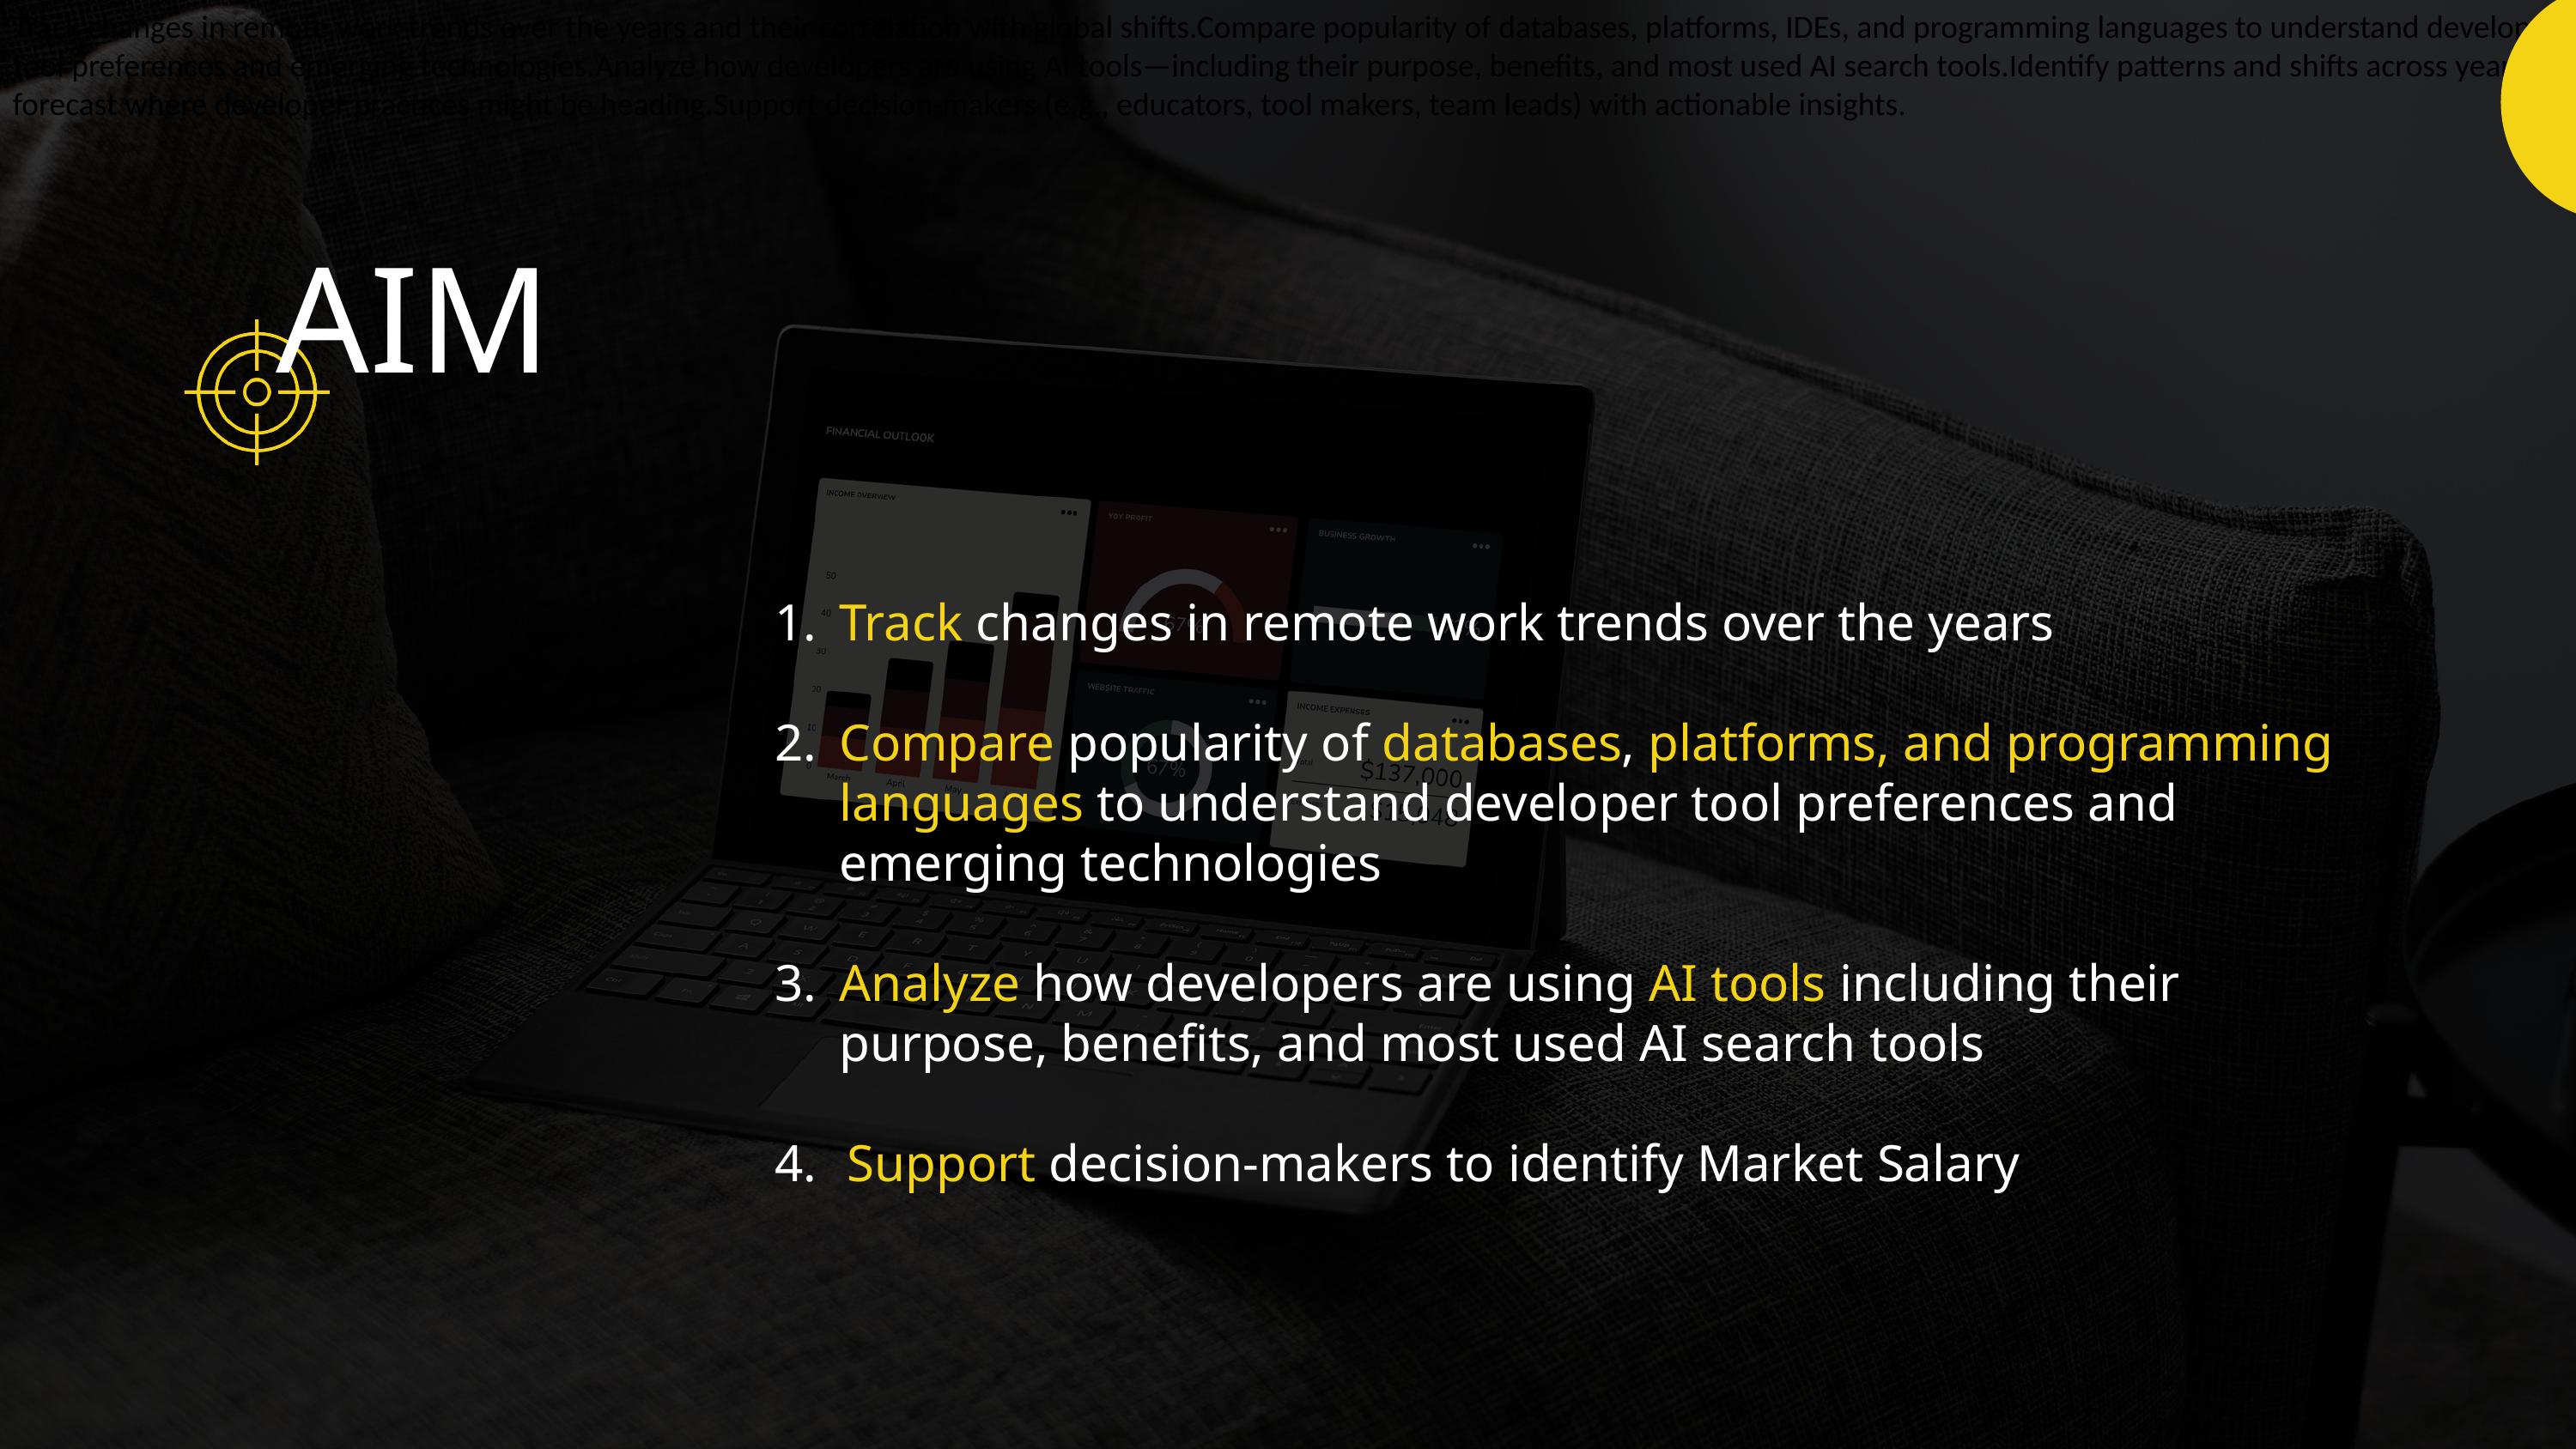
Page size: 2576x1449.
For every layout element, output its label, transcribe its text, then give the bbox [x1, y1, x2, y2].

text_box Track changes in remote work trends over the years Compare popularity of databases, platforms, and programming languages to understand developer tool preferences and emerging technologies Analyze how developers are using AI tools including their purpose, benefits, and most used AI search tools Support decision-makers to identify Market Salary [762, 584, 2404, 1198]
text_box AIM [276, 233, 1119, 403]
text_box Track changes in remote work trends over the years and their correlation with global shifts.Compare popularity of databases, platforms, IDEs, and programming languages to understand developer tool preferences and emerging technologies.Analyze how developers are using AI tools—including their purpose, benefits, and most used AI search tools.Identify patterns and shifts across years to forecast where developer practices might be heading.Support decision-makers (e.g., educators, tool makers, team leads) with actionable insights. [0, 0, 2576, 1449]
text_box [2500, 0, 2576, 214]
picture [171, 306, 342, 477]
